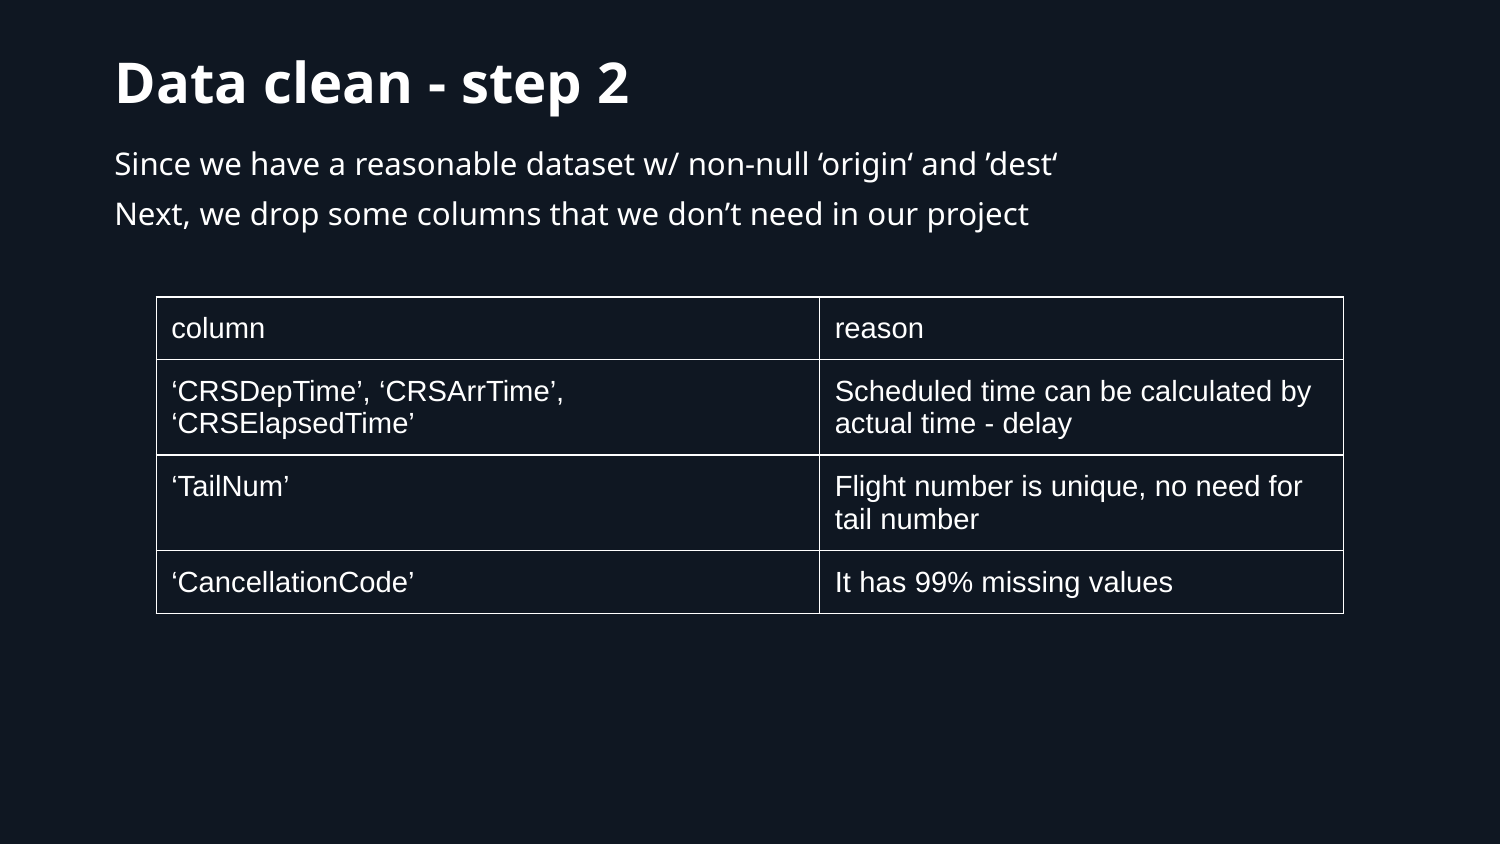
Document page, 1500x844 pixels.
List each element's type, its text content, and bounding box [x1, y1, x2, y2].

title Data clean - step 2 [103, 44, 1397, 126]
table_cell It has 99% missing values [820, 551, 1343, 613]
table_header column [157, 298, 819, 359]
list Since we have a reasonable dataset w/ non-null ‘origin‘ and ’dest‘ Next, we drop some columns that we don’t need in our project [103, 142, 1380, 702]
table_cell ‘TailNum’ [157, 456, 819, 550]
table_cell ‘CancellationCode’ [157, 551, 819, 613]
table_cell Scheduled time can be calculated by actual time - delay [820, 360, 1343, 454]
table_header reason [820, 298, 1343, 359]
table_cell Flight number is unique, no need for tail number [820, 456, 1343, 550]
table_cell ‘CRSDepTime’, ‘CRSArrTime’, ‘CRSElapsedTime’ [157, 360, 819, 454]
